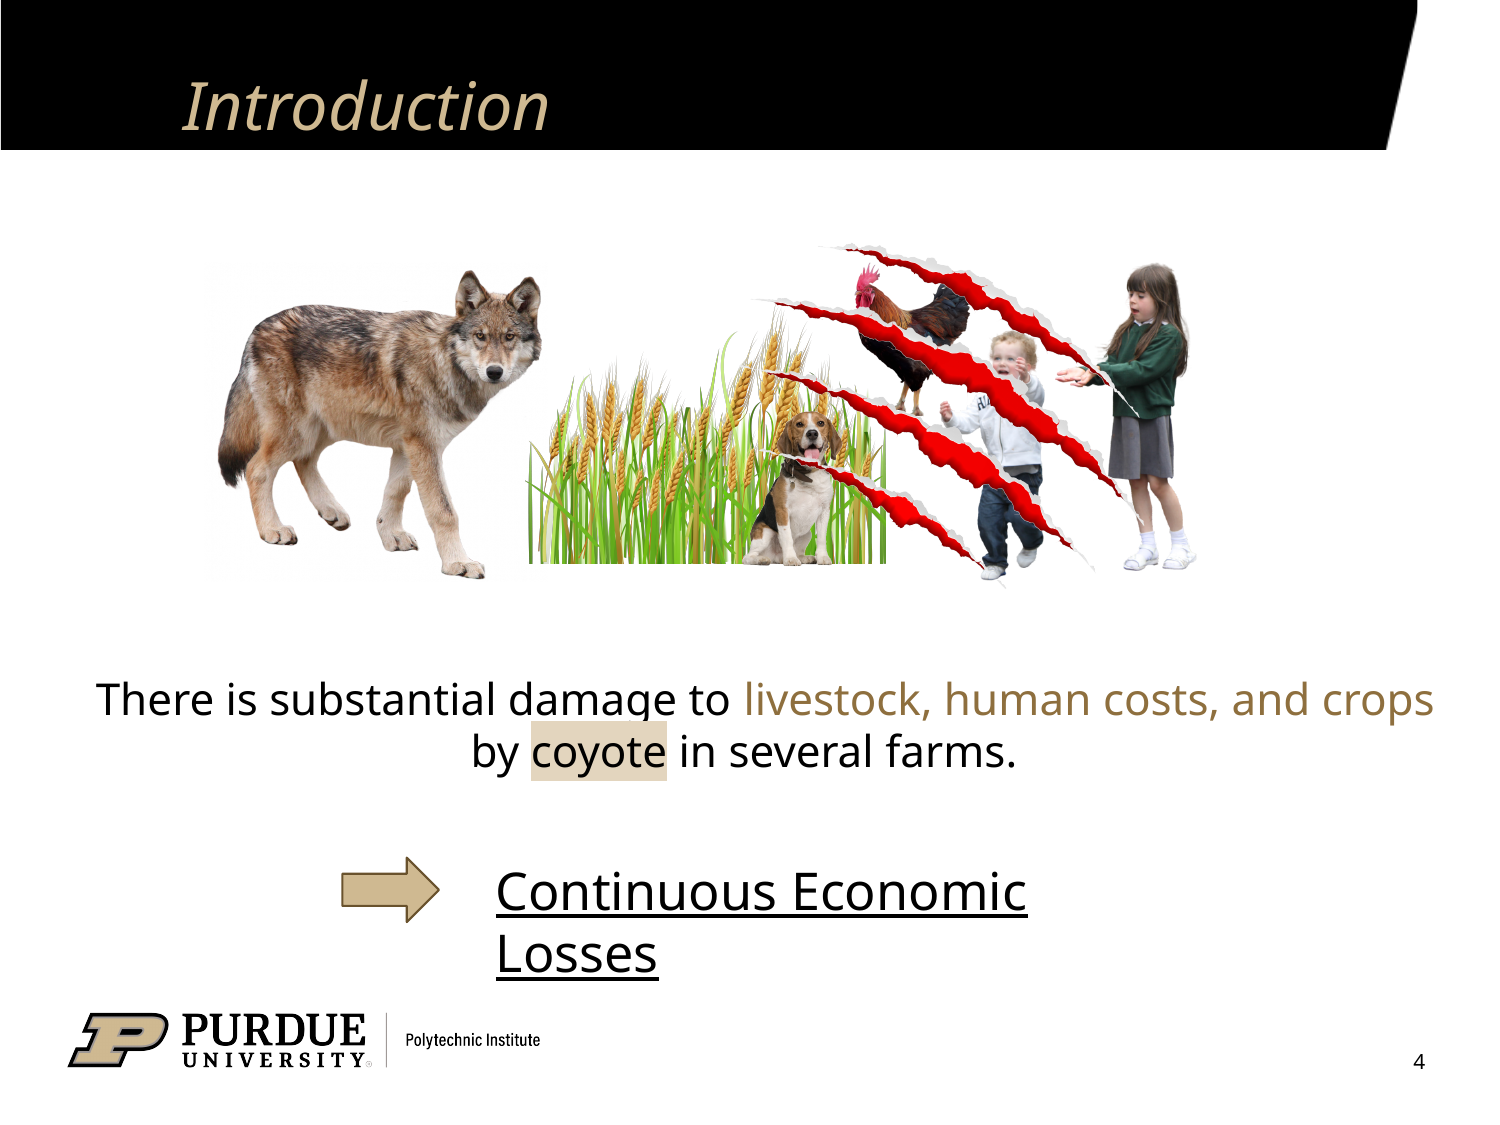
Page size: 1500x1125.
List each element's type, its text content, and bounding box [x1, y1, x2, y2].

picture [204, 217, 1217, 632]
text_box [341, 856, 440, 924]
slide_number 4 [1389, 1032, 1450, 1093]
list There is substantial damage to livestock, human costs, and crops by coyote in several farms. [49, 671, 1451, 791]
text_box Continuous Economic Losses [480, 850, 1164, 991]
title Introduction [180, 70, 1322, 148]
picture [67, 1010, 634, 1071]
